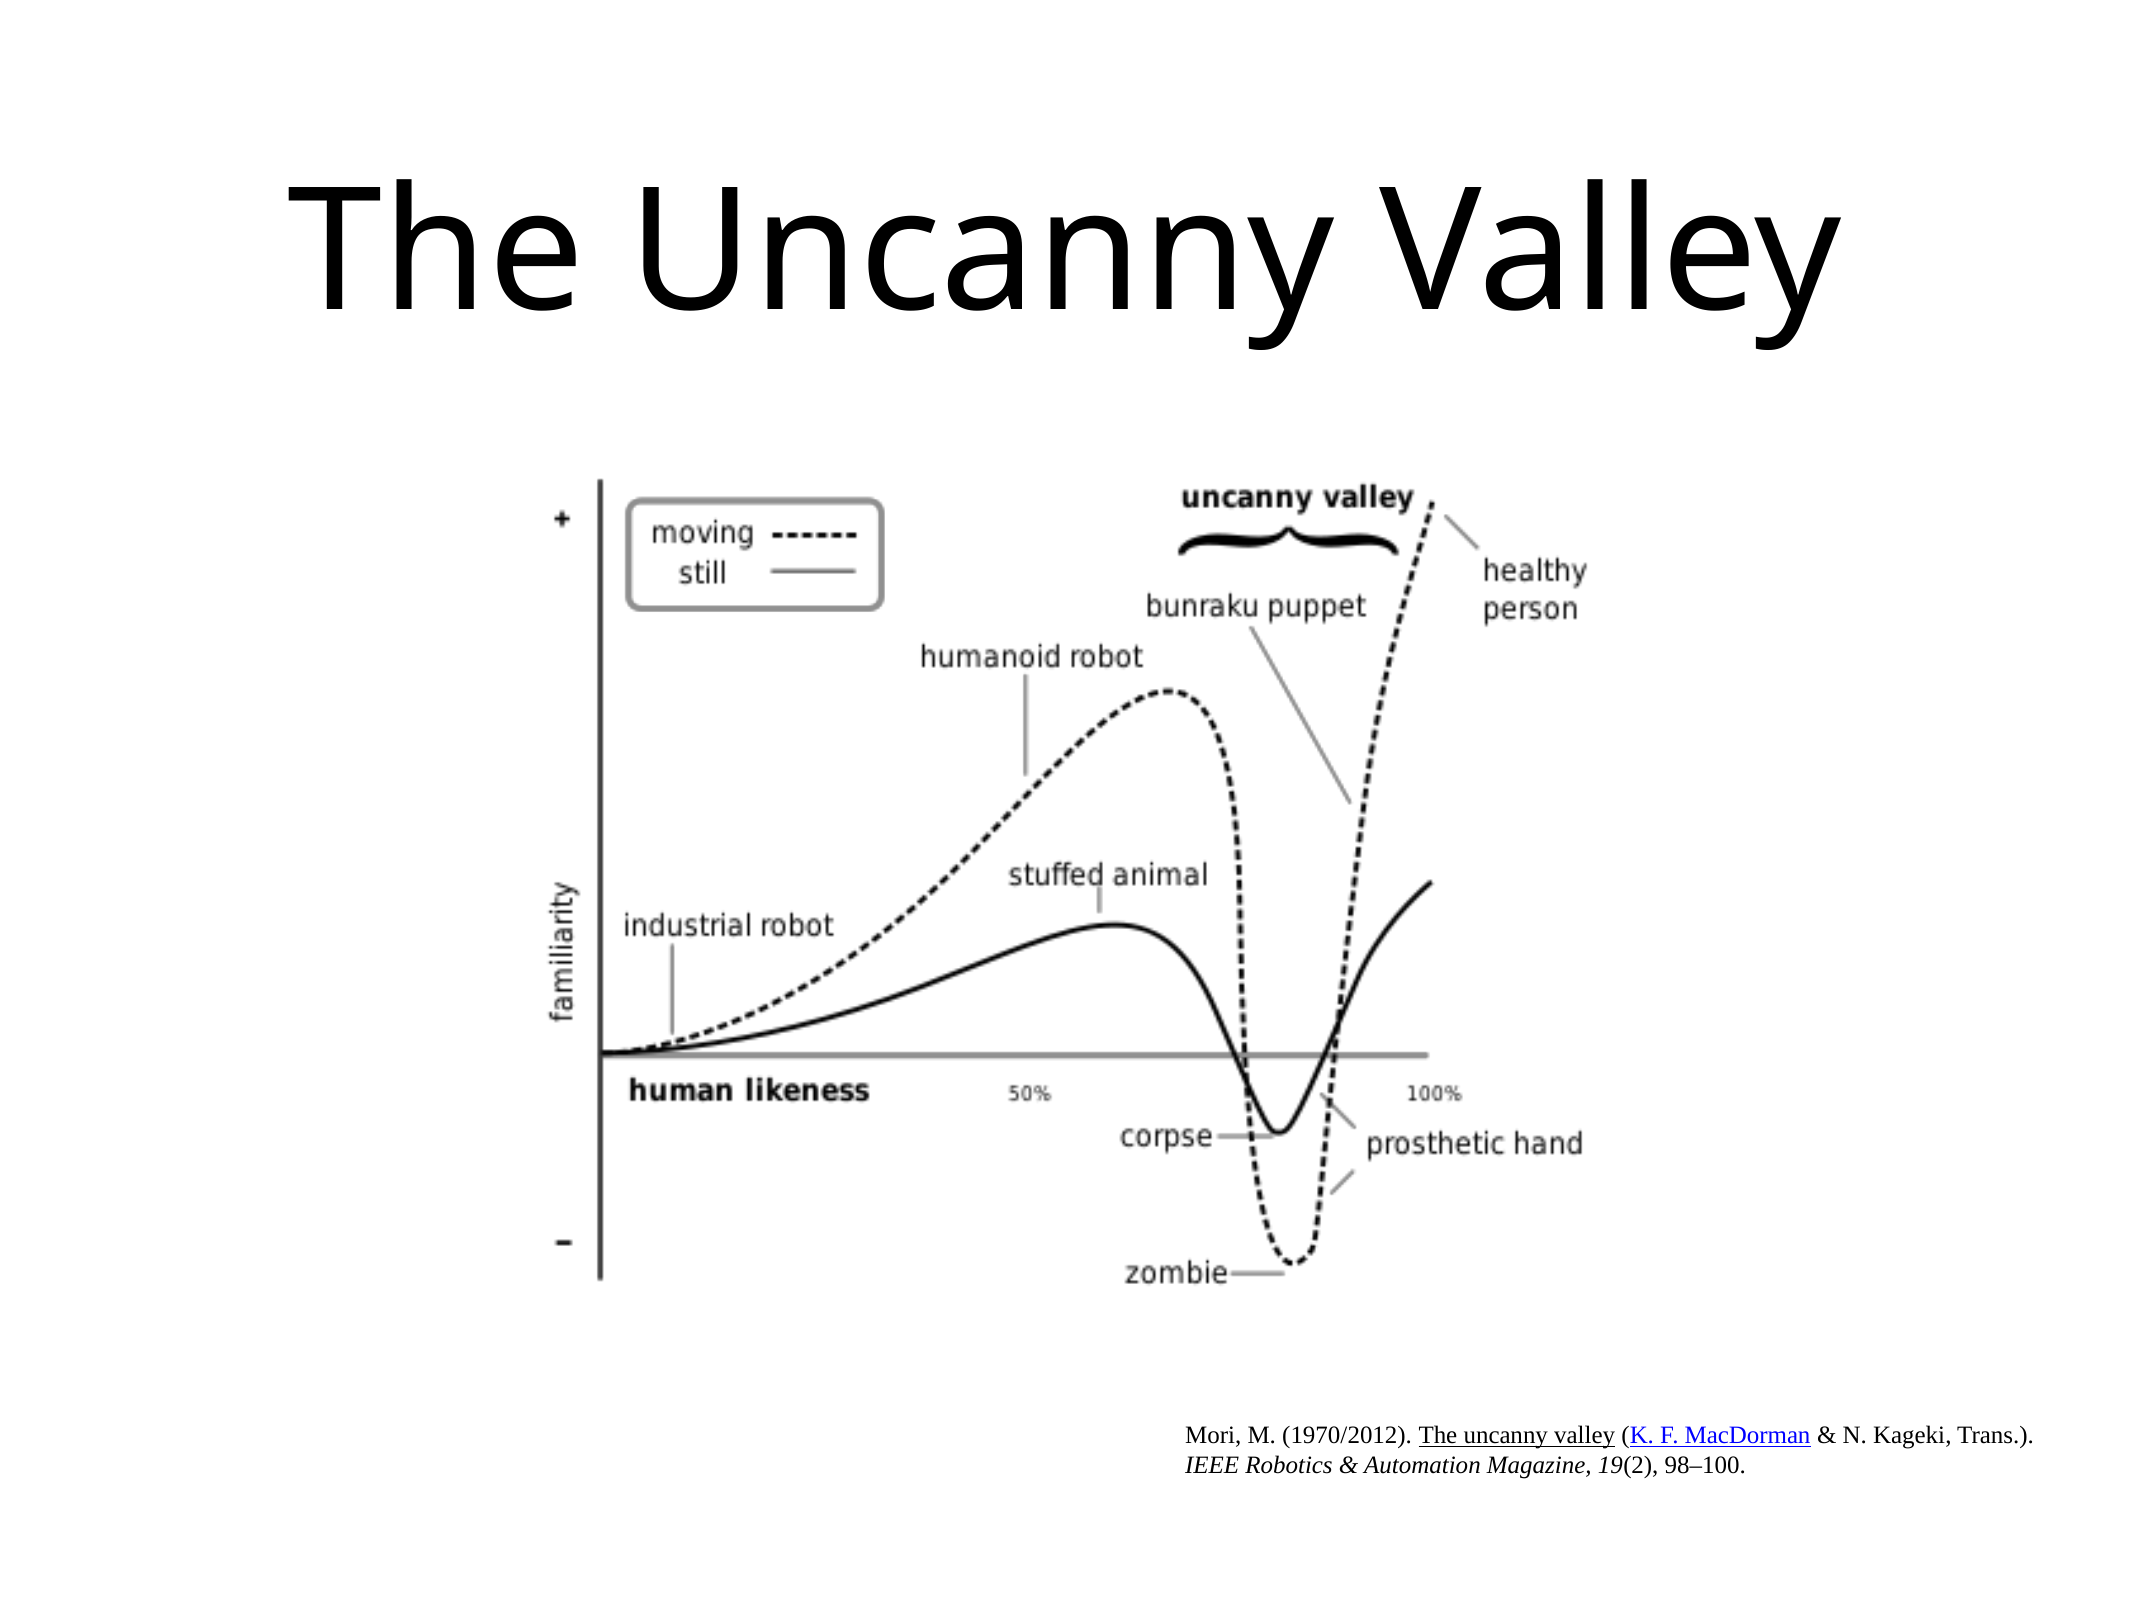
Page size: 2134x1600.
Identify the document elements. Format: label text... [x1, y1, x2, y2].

picture [497, 432, 1638, 1322]
title The Uncanny Valley [206, 40, 1924, 442]
text_box Mori, M. (1970/2012). The uncanny valley (K. F. MacDorman & N. Kageki, Trans.). IEEE Robotics & Automation Magazine, 19(2), 98–100. [1173, 1407, 2080, 1491]
